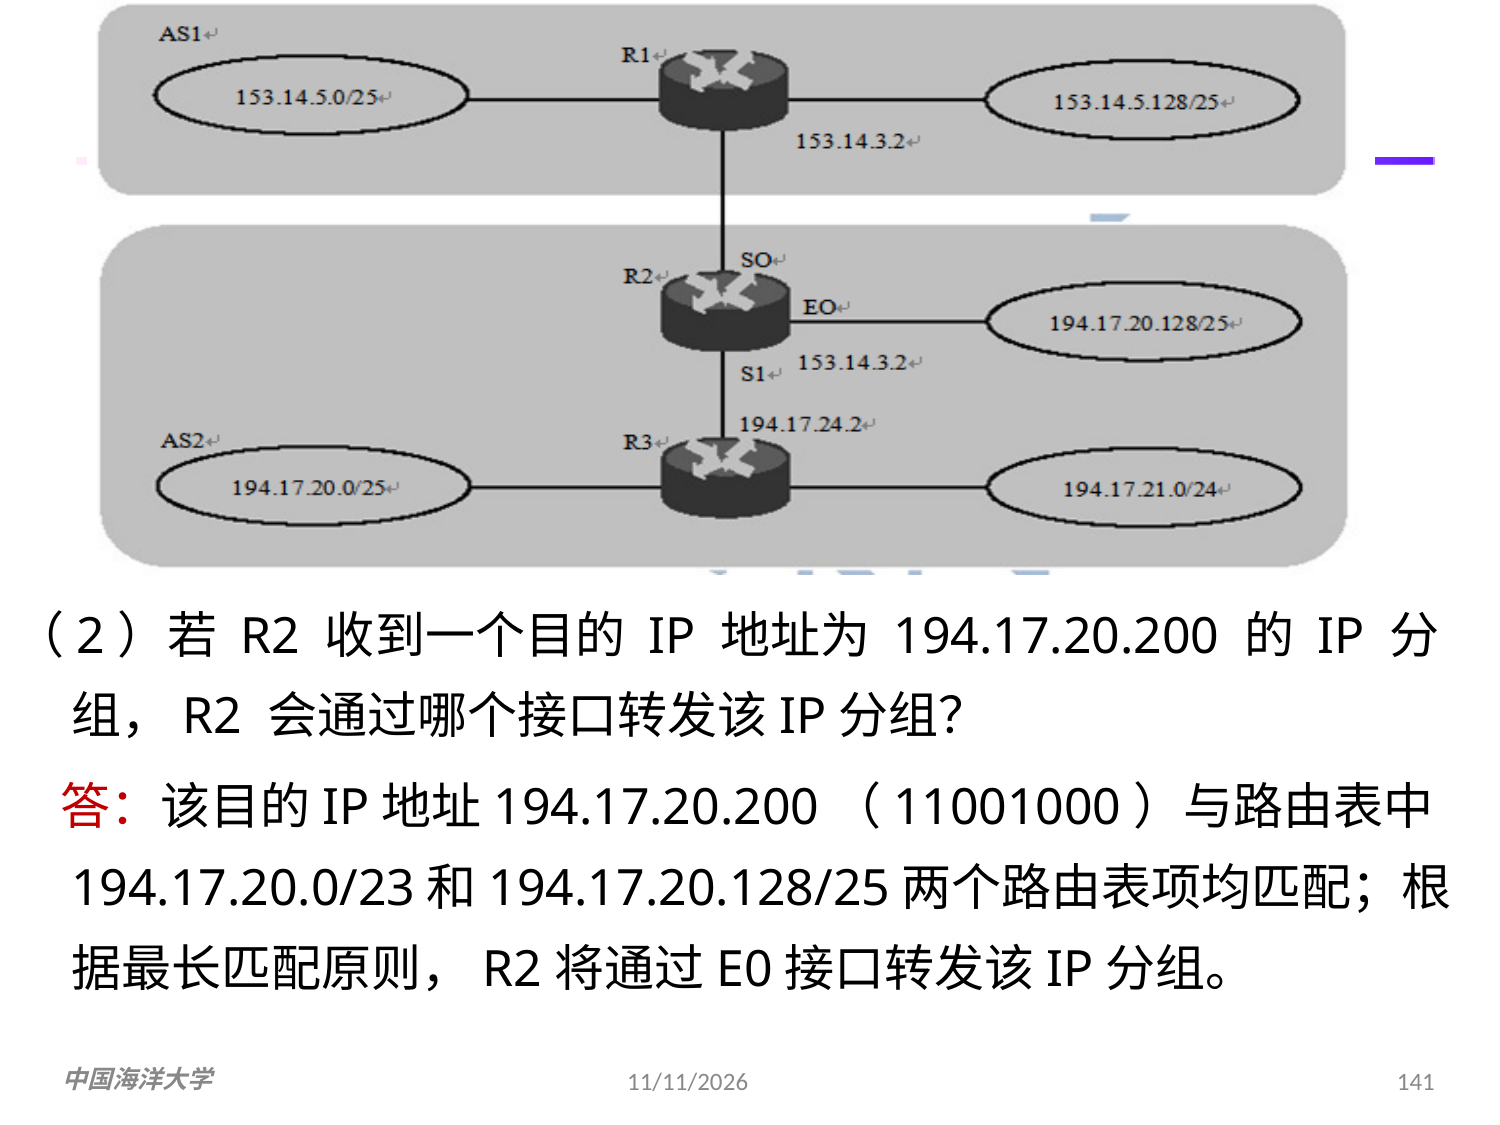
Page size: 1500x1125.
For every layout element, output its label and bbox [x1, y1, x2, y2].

picture [76, 0, 1435, 576]
text_box [0, 575, 1500, 1125]
